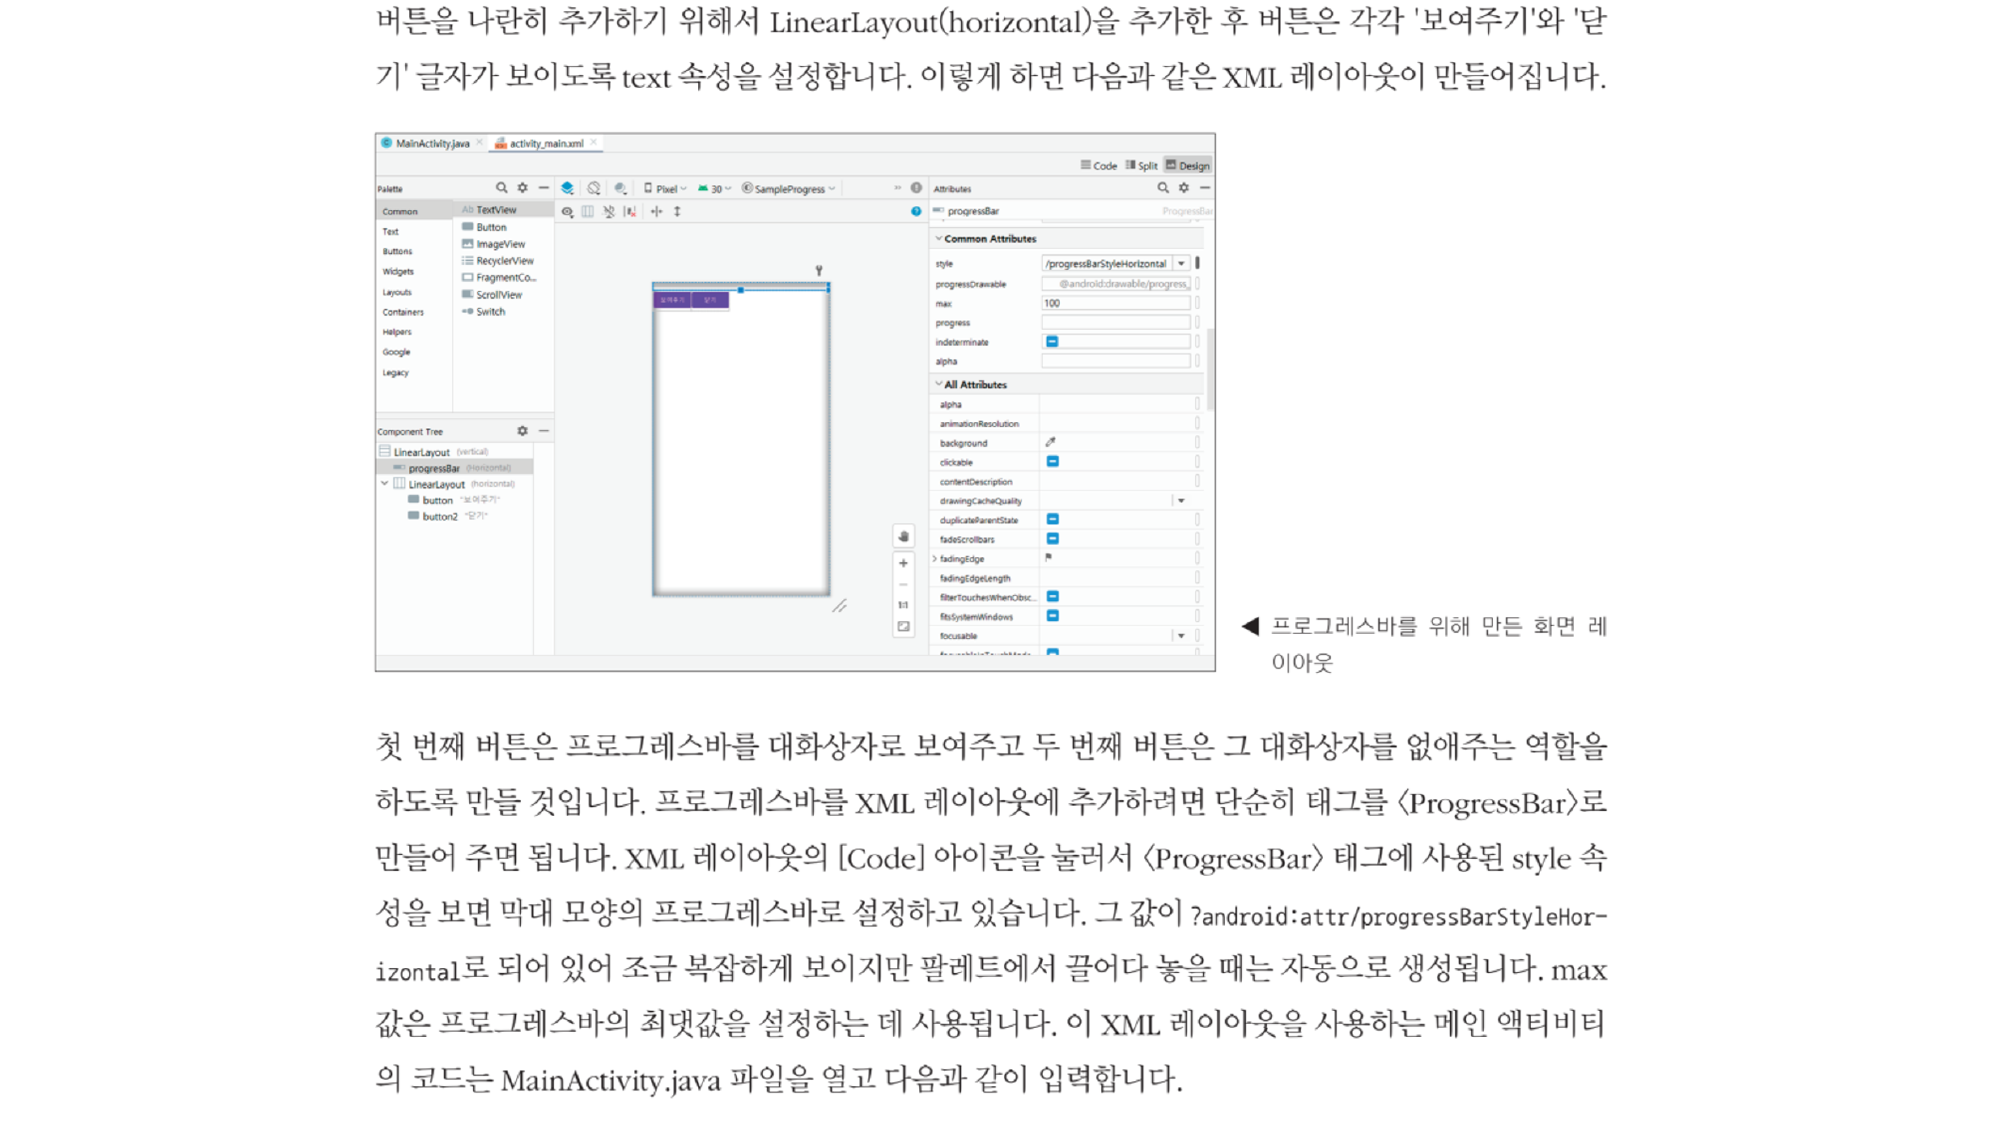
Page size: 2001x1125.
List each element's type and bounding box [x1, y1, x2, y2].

picture [359, 0, 1641, 1125]
